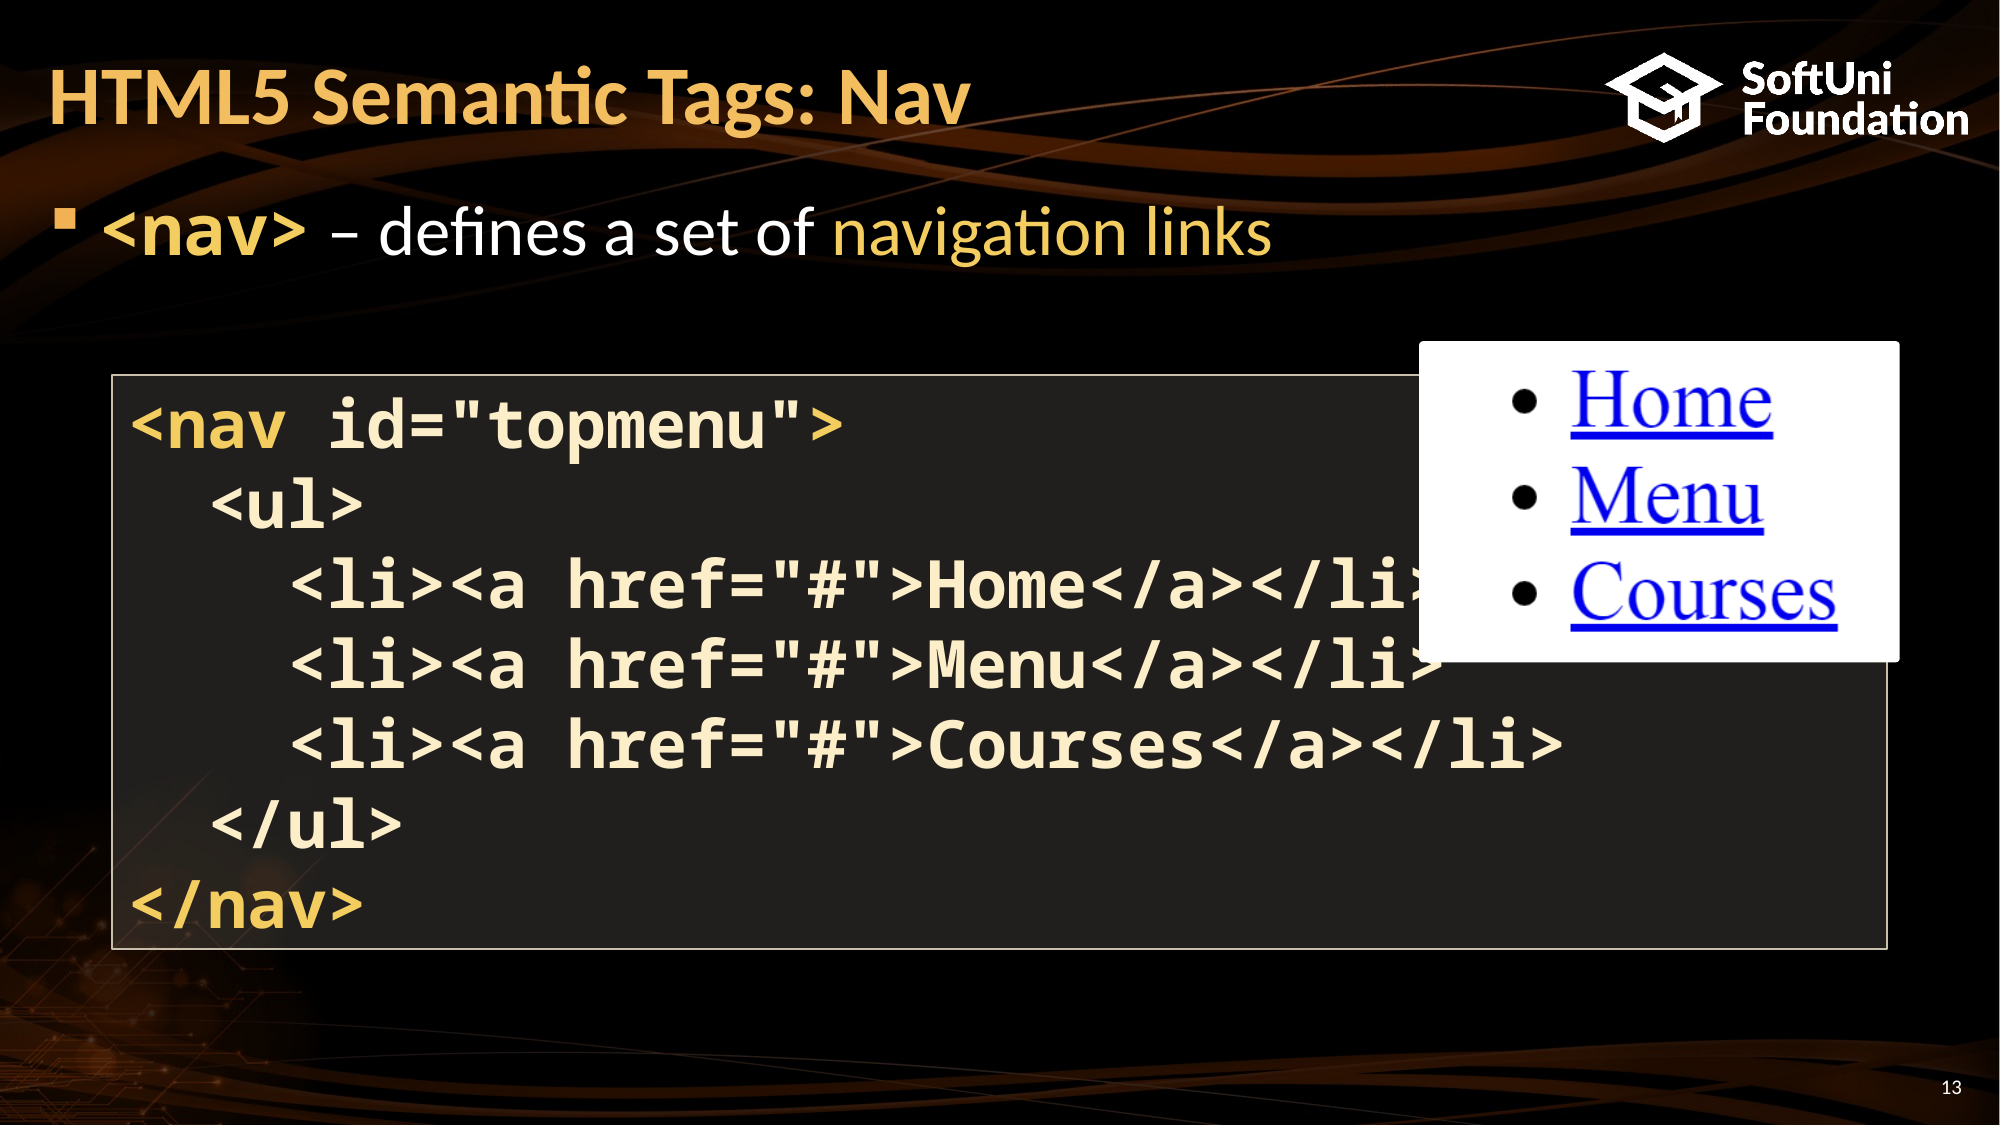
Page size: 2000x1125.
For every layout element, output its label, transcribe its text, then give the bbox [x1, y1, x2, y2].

list <nav> – defines a set of navigation links [31, 174, 1968, 1089]
text_box <nav id="topmenu"> <ul> <li><a href="#">Home</a></li> <li><a href="#">Menu</a></li> <li><a href="#">Courses</a></li> </ul> </nav> [112, 374, 1888, 950]
slide_number 13 [1897, 1089, 1968, 1103]
title HTML5 Semantic Tags: Nav [30, 6, 1602, 189]
picture [0, 0, 2000, 1125]
